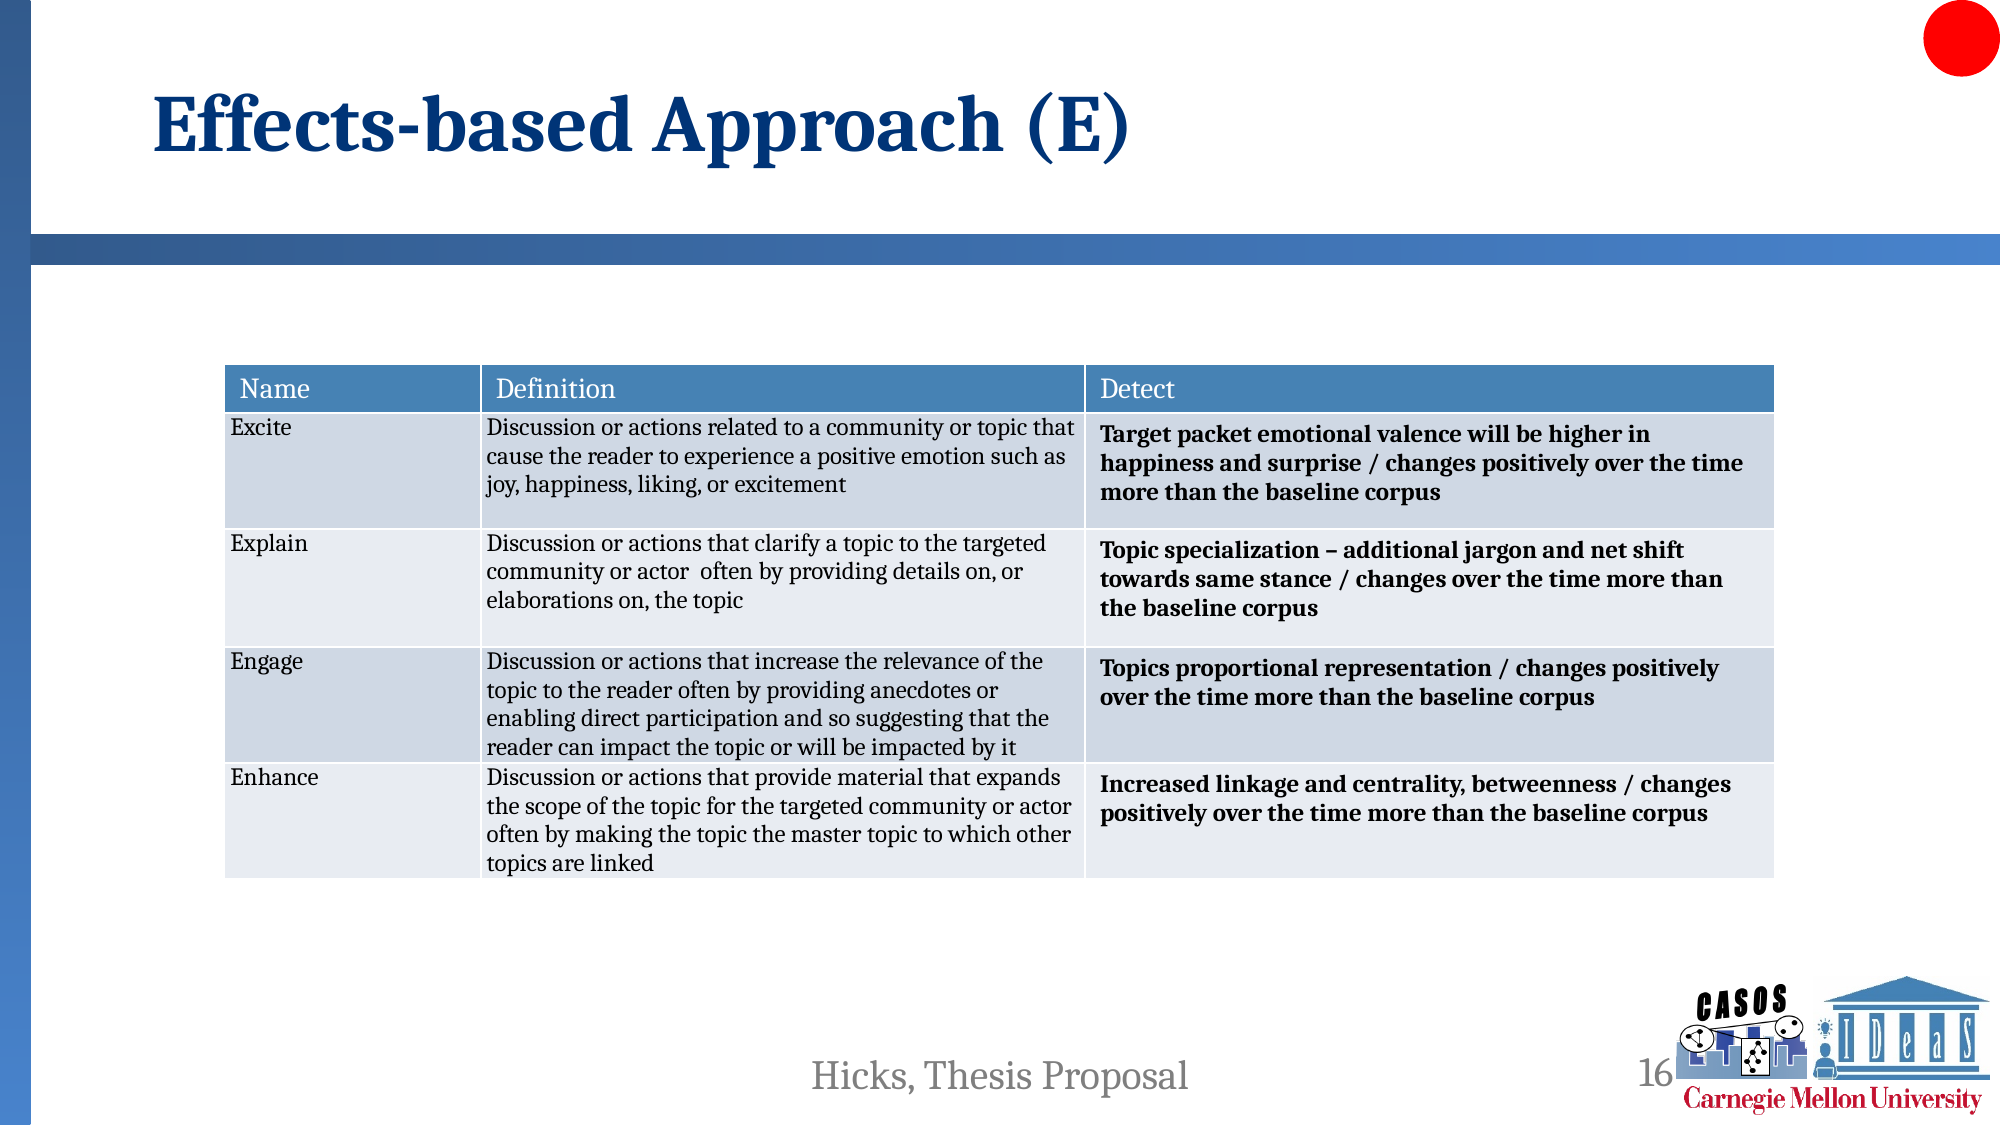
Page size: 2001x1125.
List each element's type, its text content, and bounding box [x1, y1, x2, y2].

text_box [1921, 0, 2000, 79]
slide_number 16 [1416, 1040, 1689, 1101]
table_header Definition [482, 365, 1084, 412]
picture [1813, 976, 1990, 1080]
table_cell Topics proportional representation / changes positively over the time more than the baseline corpus [1086, 648, 1774, 762]
table_cell Enhance [225, 764, 480, 878]
table_cell Increased linkage and centrality, betweenness / changes positively over the time more than the baseline corpus [1086, 764, 1774, 878]
table_cell Target packet emotional valence will be higher in happiness and surprise / changes positively over the time more than the baseline corpus [1086, 414, 1774, 528]
table_cell Engage [225, 648, 480, 762]
table_cell Discussion or actions that provide material that expands the scope of the topic for the targeted community or actor often by making the topic the master topic to which other topics are linked [482, 764, 1084, 878]
footer Hicks, Thesis Proposal [662, 1042, 1338, 1103]
table_cell Discussion or actions related to a community or topic that cause the reader to experience a positive emotion such as joy, happiness, liking, or excitement [482, 414, 1084, 528]
picture [1684, 1086, 1982, 1115]
table_cell Discussion or actions that increase the relevance of the topic to the reader often by providing anecdotes or enabling direct participation and so suggesting that the reader can impact the topic or will be impacted by it [482, 648, 1084, 762]
picture [1676, 978, 1807, 1080]
table_cell Topic specialization – additional jargon and net shift towards same stance / changes over the time more than the baseline corpus [1086, 530, 1774, 646]
table_header Detect [1086, 365, 1774, 412]
title Effects-based Approach (E) [137, 24, 1863, 226]
table_cell Explain [225, 530, 480, 646]
table_cell Discussion or actions that clarify a topic to the targeted community or actor often by providing details on, or elaborations on, the topic [482, 530, 1084, 646]
table_cell Excite [225, 414, 480, 528]
table_header Name [225, 365, 480, 412]
